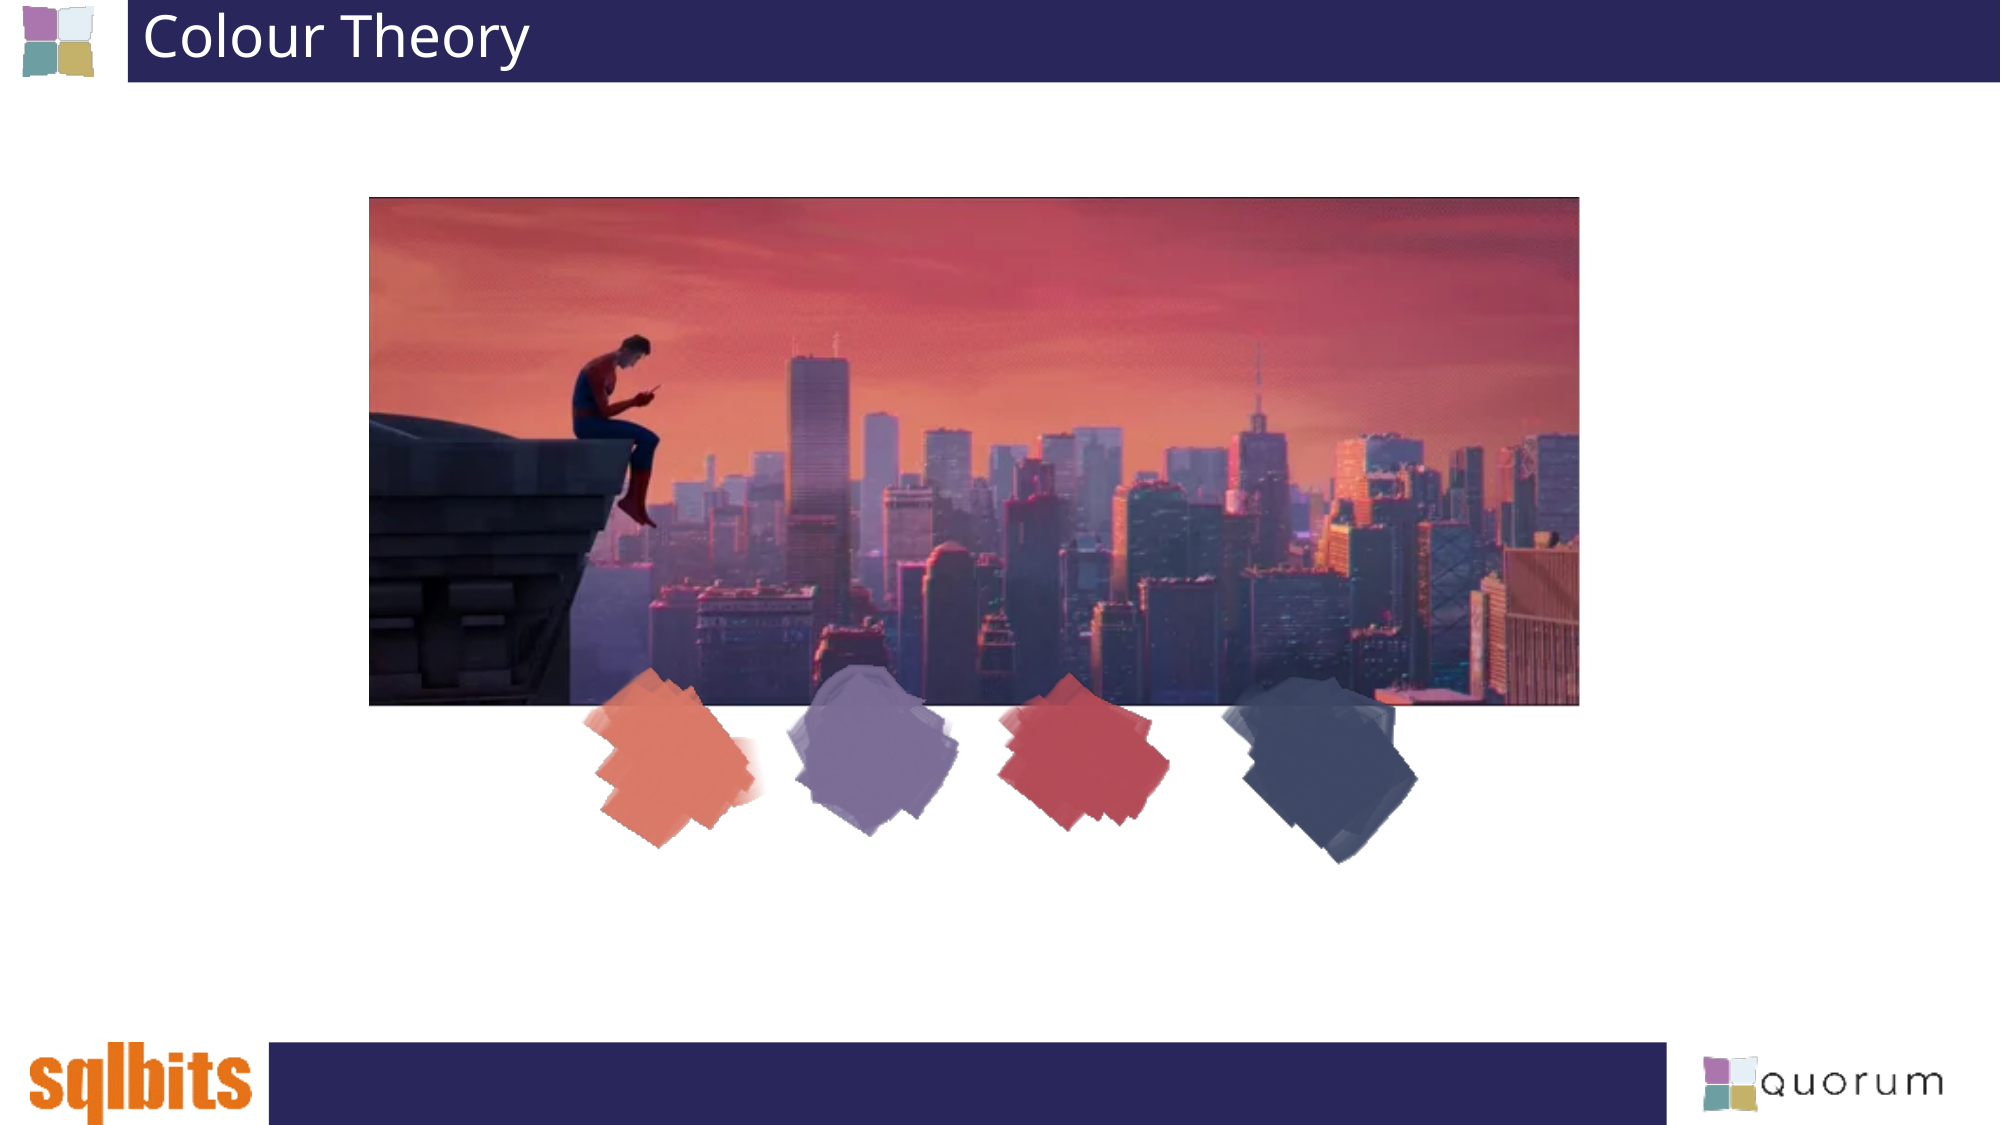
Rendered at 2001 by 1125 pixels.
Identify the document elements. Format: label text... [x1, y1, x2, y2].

picture [369, 197, 1591, 945]
list Colour Theory [127, 0, 2000, 83]
picture [22, 6, 94, 77]
picture [30, 1042, 252, 1125]
picture [1701, 1051, 1944, 1117]
